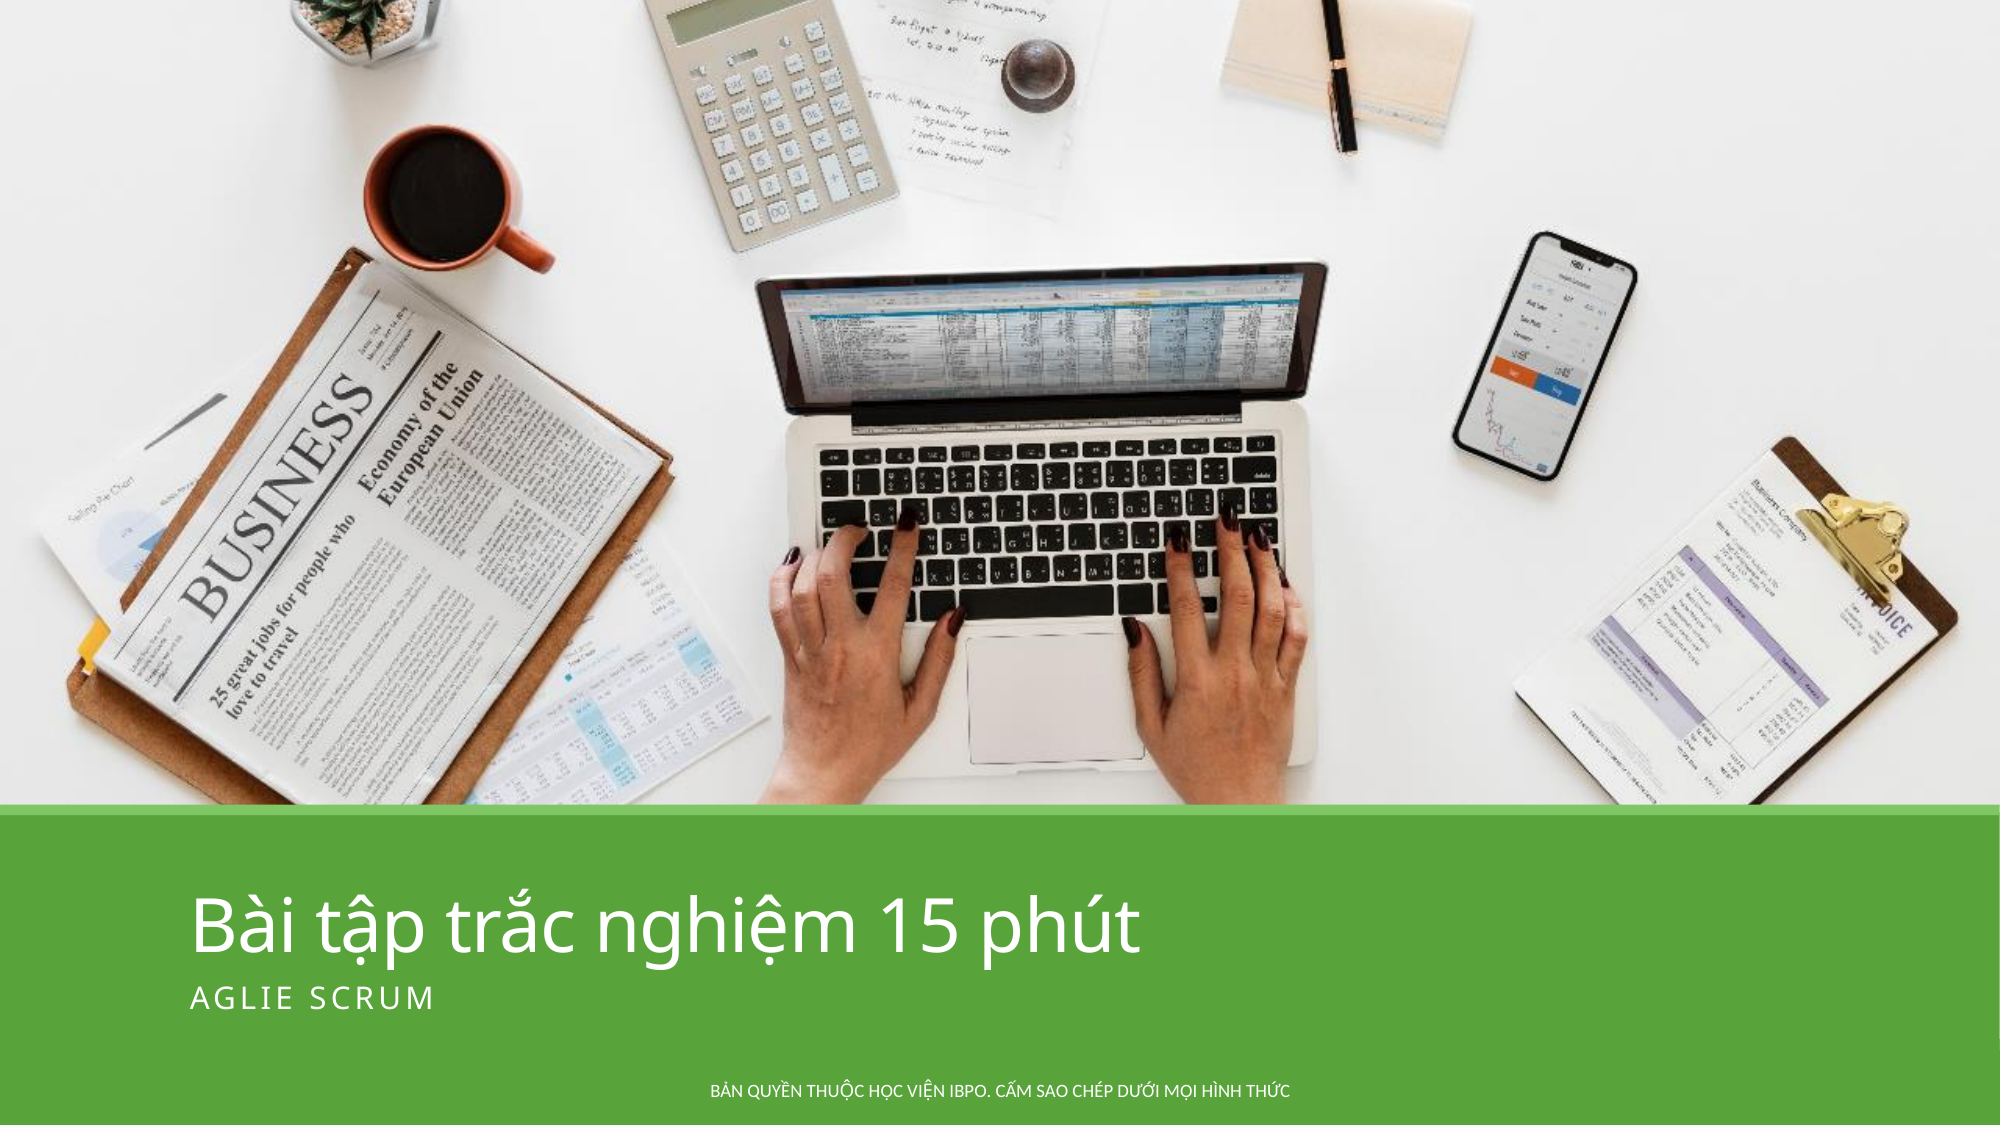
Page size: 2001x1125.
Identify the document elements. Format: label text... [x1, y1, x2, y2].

picture [0, 0, 2000, 807]
title Bài tập trắc nghiệm 15 phút [174, 840, 1825, 975]
footer Bản quyền thuộc Học viện iBPO. Cấm sao chép dưới mọi hình thức [604, 1059, 1396, 1120]
list AGLIE SCRUM [174, 975, 1825, 1065]
text_box [0, 816, 2000, 1125]
